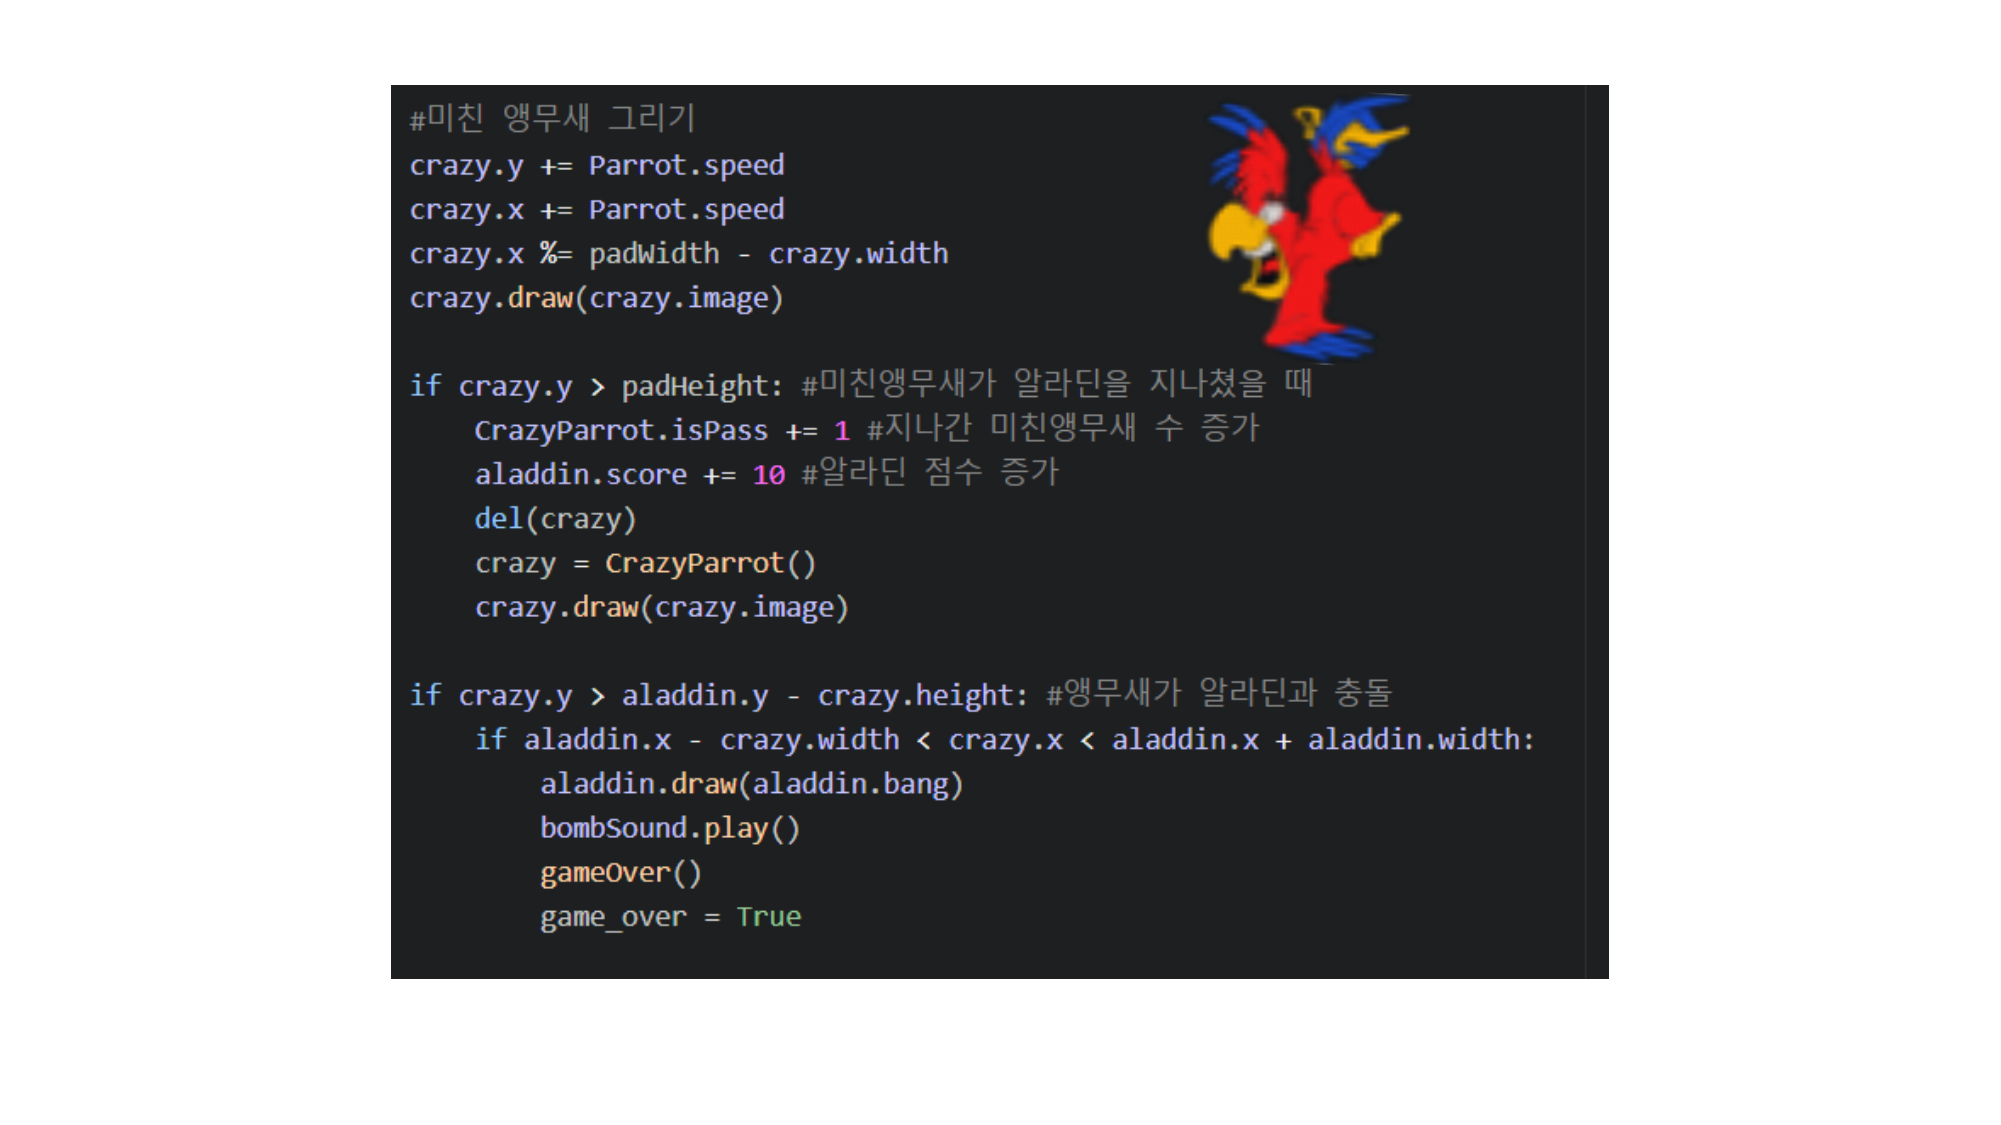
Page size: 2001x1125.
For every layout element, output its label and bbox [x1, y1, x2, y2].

picture [391, 85, 1609, 979]
